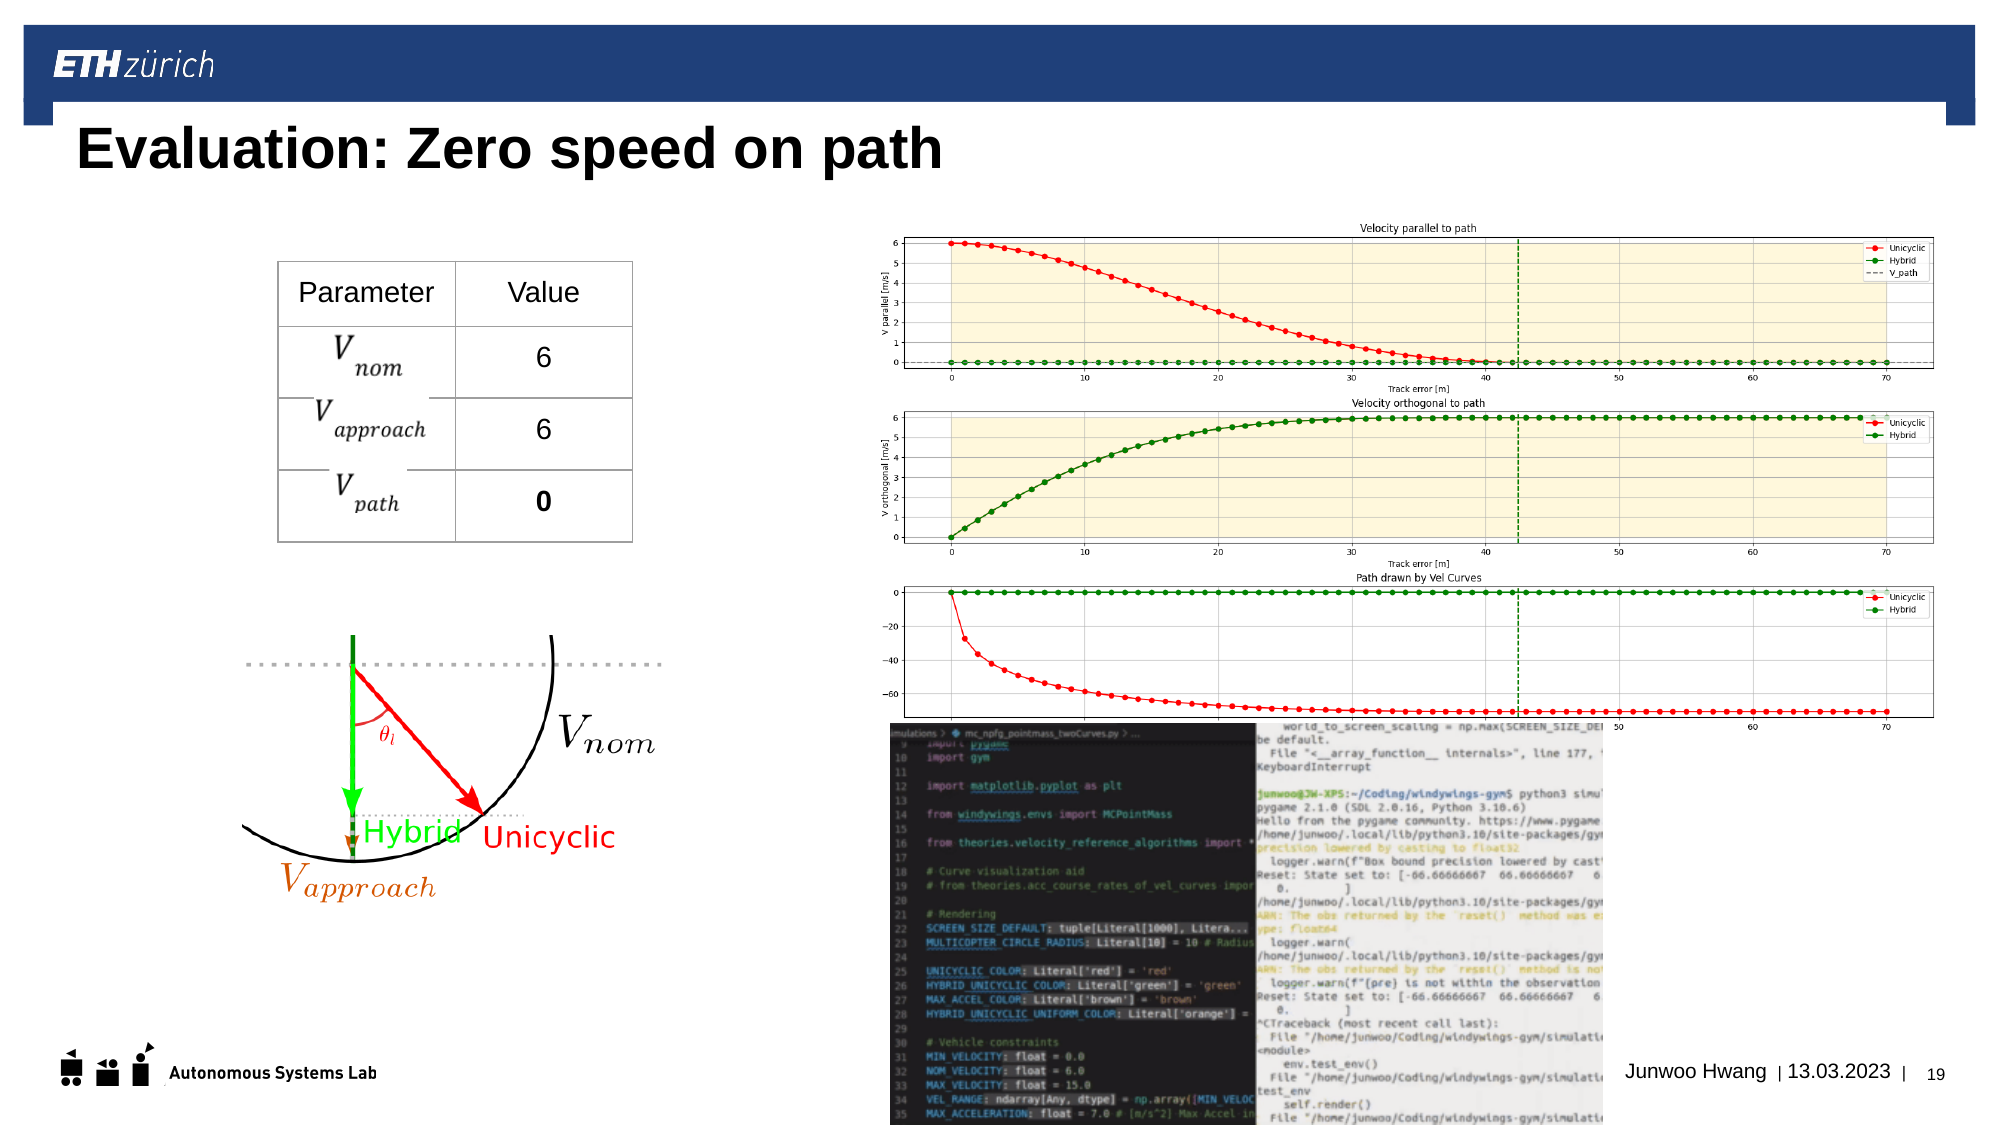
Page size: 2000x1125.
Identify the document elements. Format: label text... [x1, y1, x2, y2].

table_cell 6 [456, 399, 632, 469]
table_cell [279, 399, 455, 469]
picture [329, 330, 414, 383]
table_header Value [456, 262, 632, 326]
table_header Parameter [279, 262, 455, 326]
table_cell [279, 327, 455, 397]
picture [60, 1042, 376, 1089]
table_cell 6 [456, 327, 632, 397]
table_cell 0 [456, 471, 632, 541]
table_cell [279, 471, 455, 541]
title Evaluation: Zero speed on path [53, 101, 1946, 262]
slide_number ‹#› [1906, 1034, 1966, 1112]
picture [314, 395, 429, 442]
picture [874, 221, 1939, 1125]
picture [329, 466, 407, 513]
picture [242, 634, 669, 903]
picture [53, 50, 213, 77]
